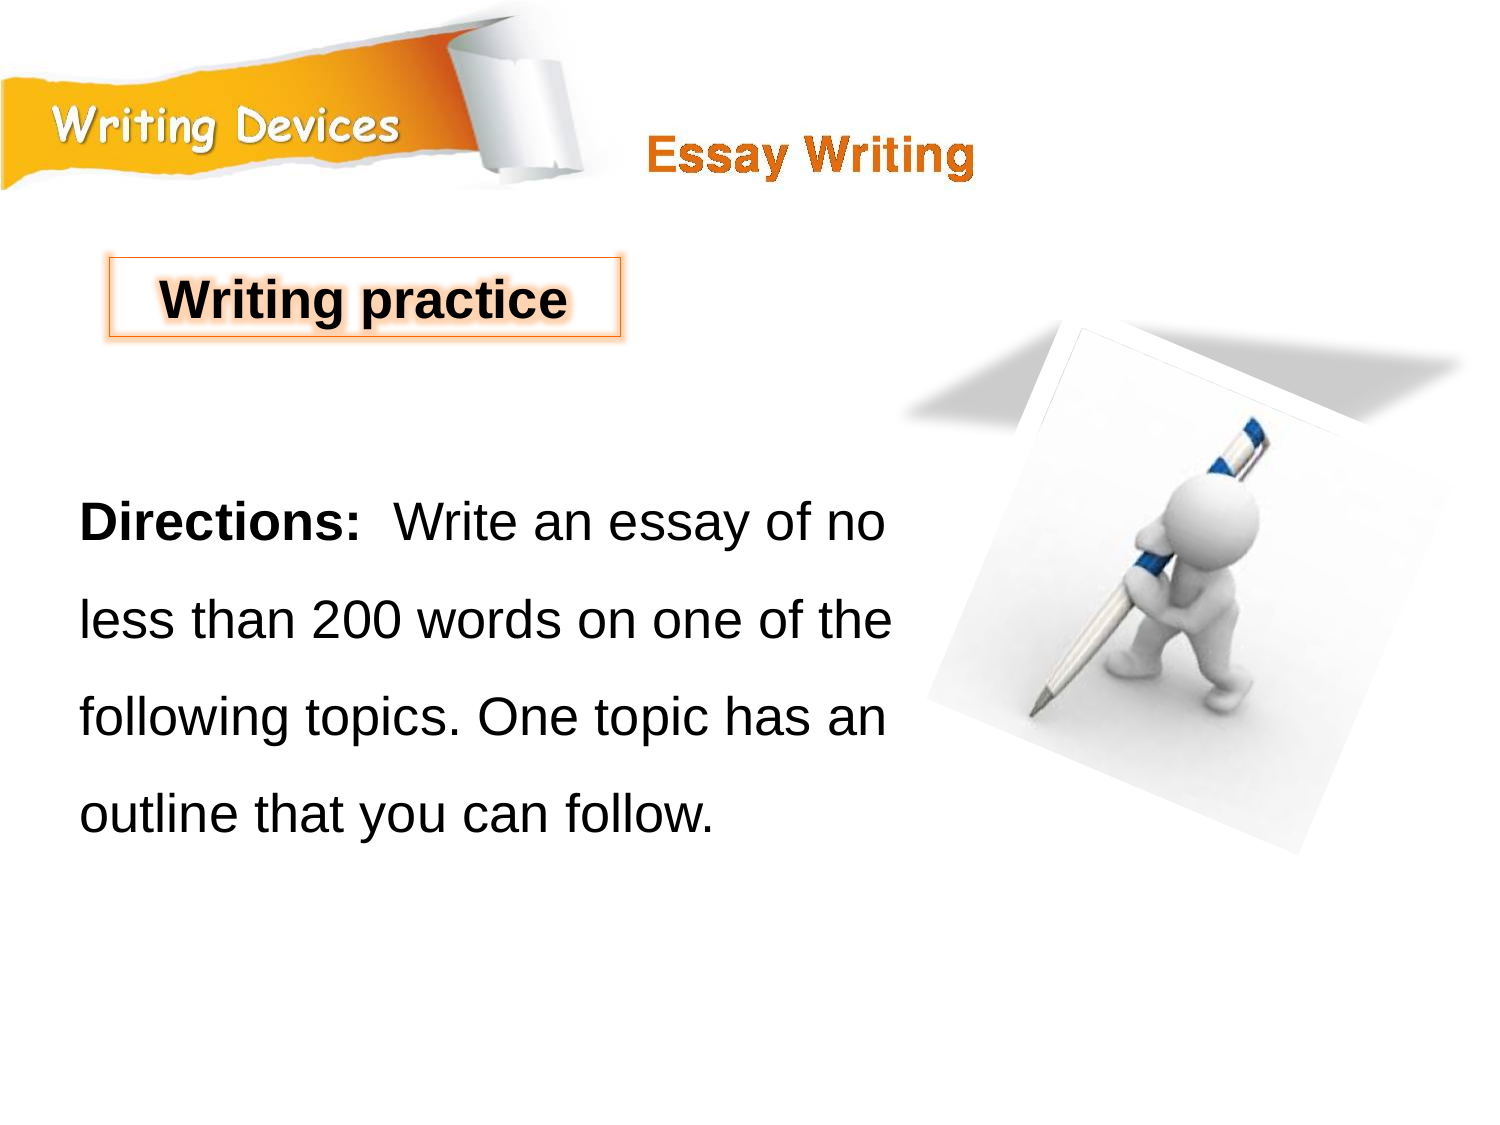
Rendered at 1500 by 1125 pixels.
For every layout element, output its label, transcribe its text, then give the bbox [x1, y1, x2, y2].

text_box Directions: Write an essay of no less than 200 words on one of the following topics. One topic has an outline that you can follow. [64, 446, 937, 851]
picture [0, 0, 1199, 192]
text_box Writing practice [109, 257, 621, 337]
picture [927, 329, 1453, 854]
